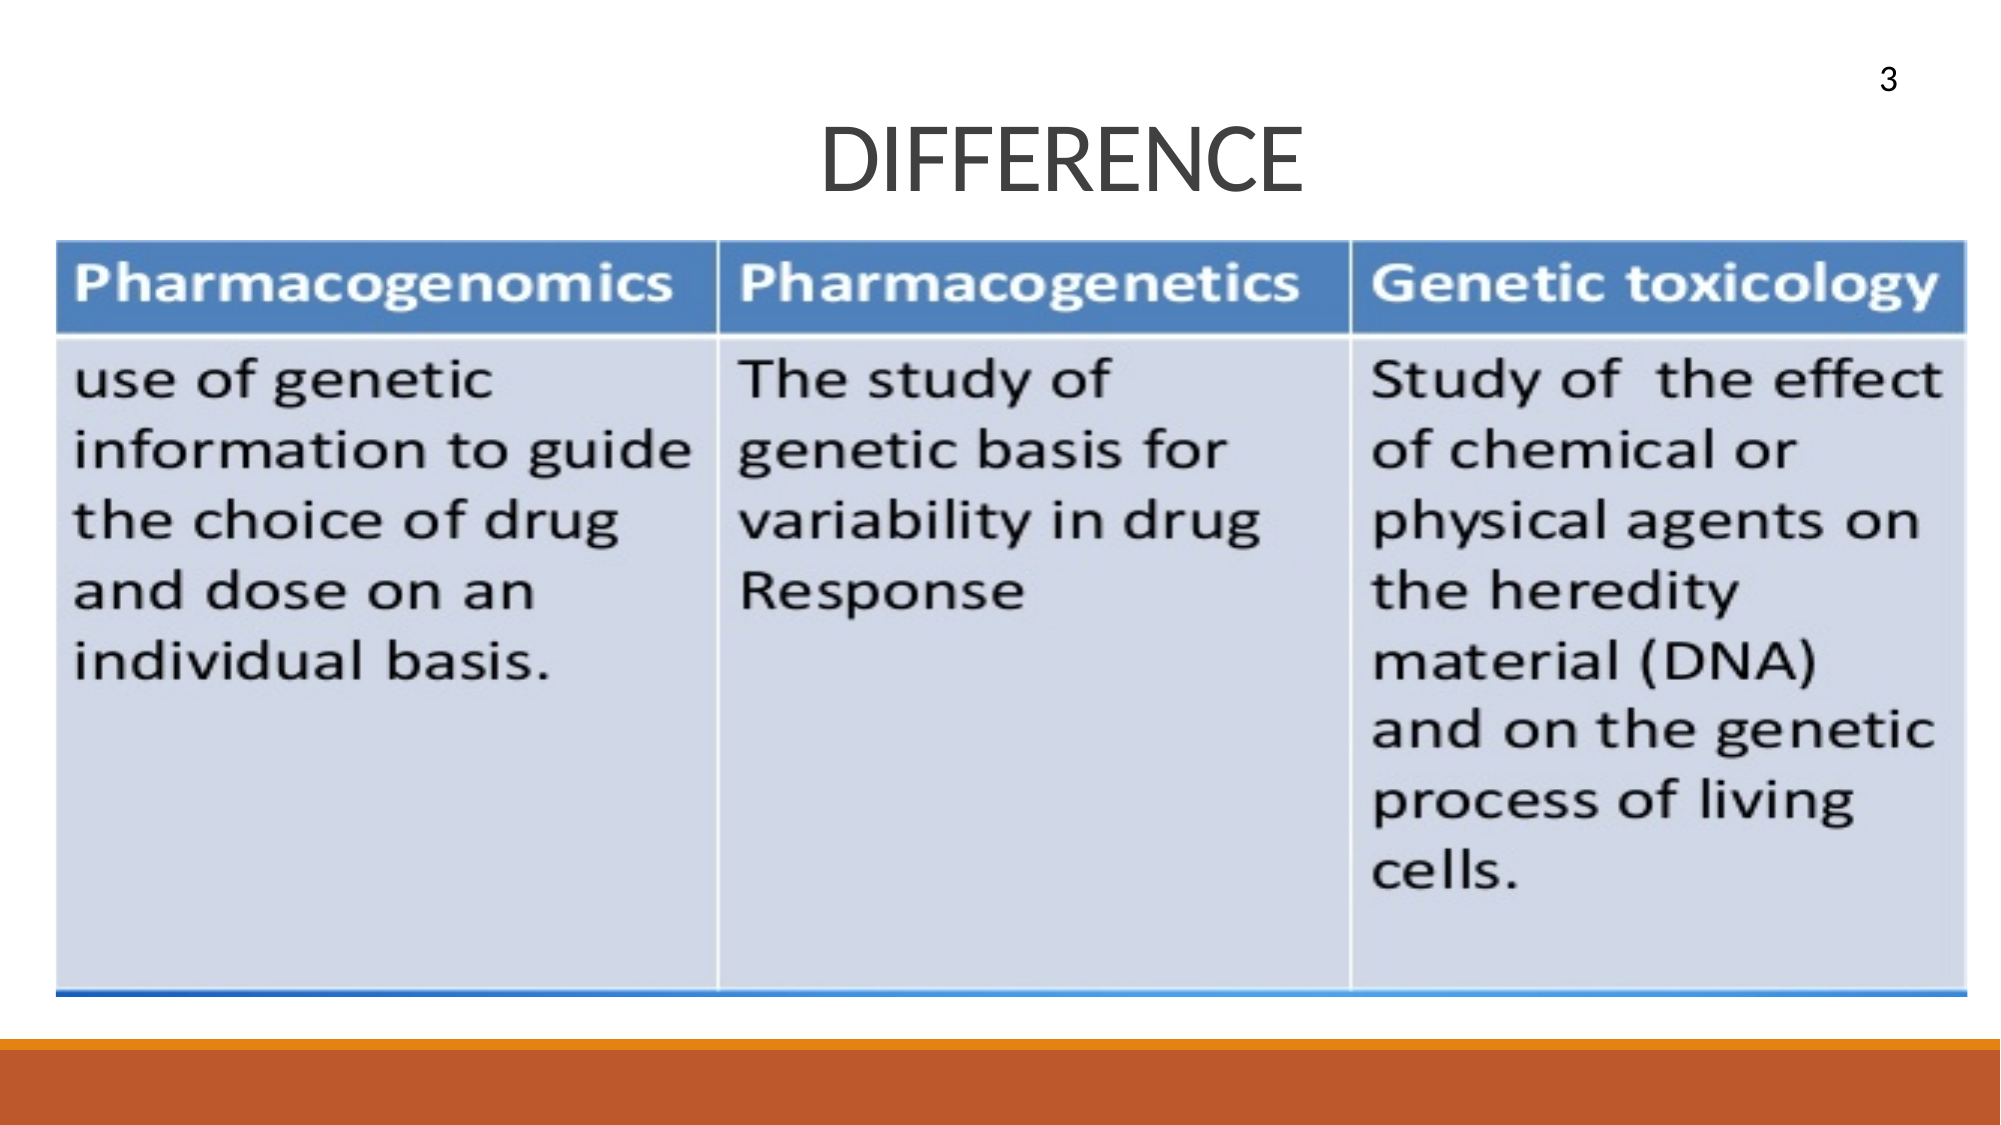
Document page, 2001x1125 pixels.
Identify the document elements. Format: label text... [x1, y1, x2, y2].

text_box 3 [1864, 46, 1929, 107]
title DIFFERENCE [180, 47, 1830, 220]
picture [55, 239, 1968, 997]
